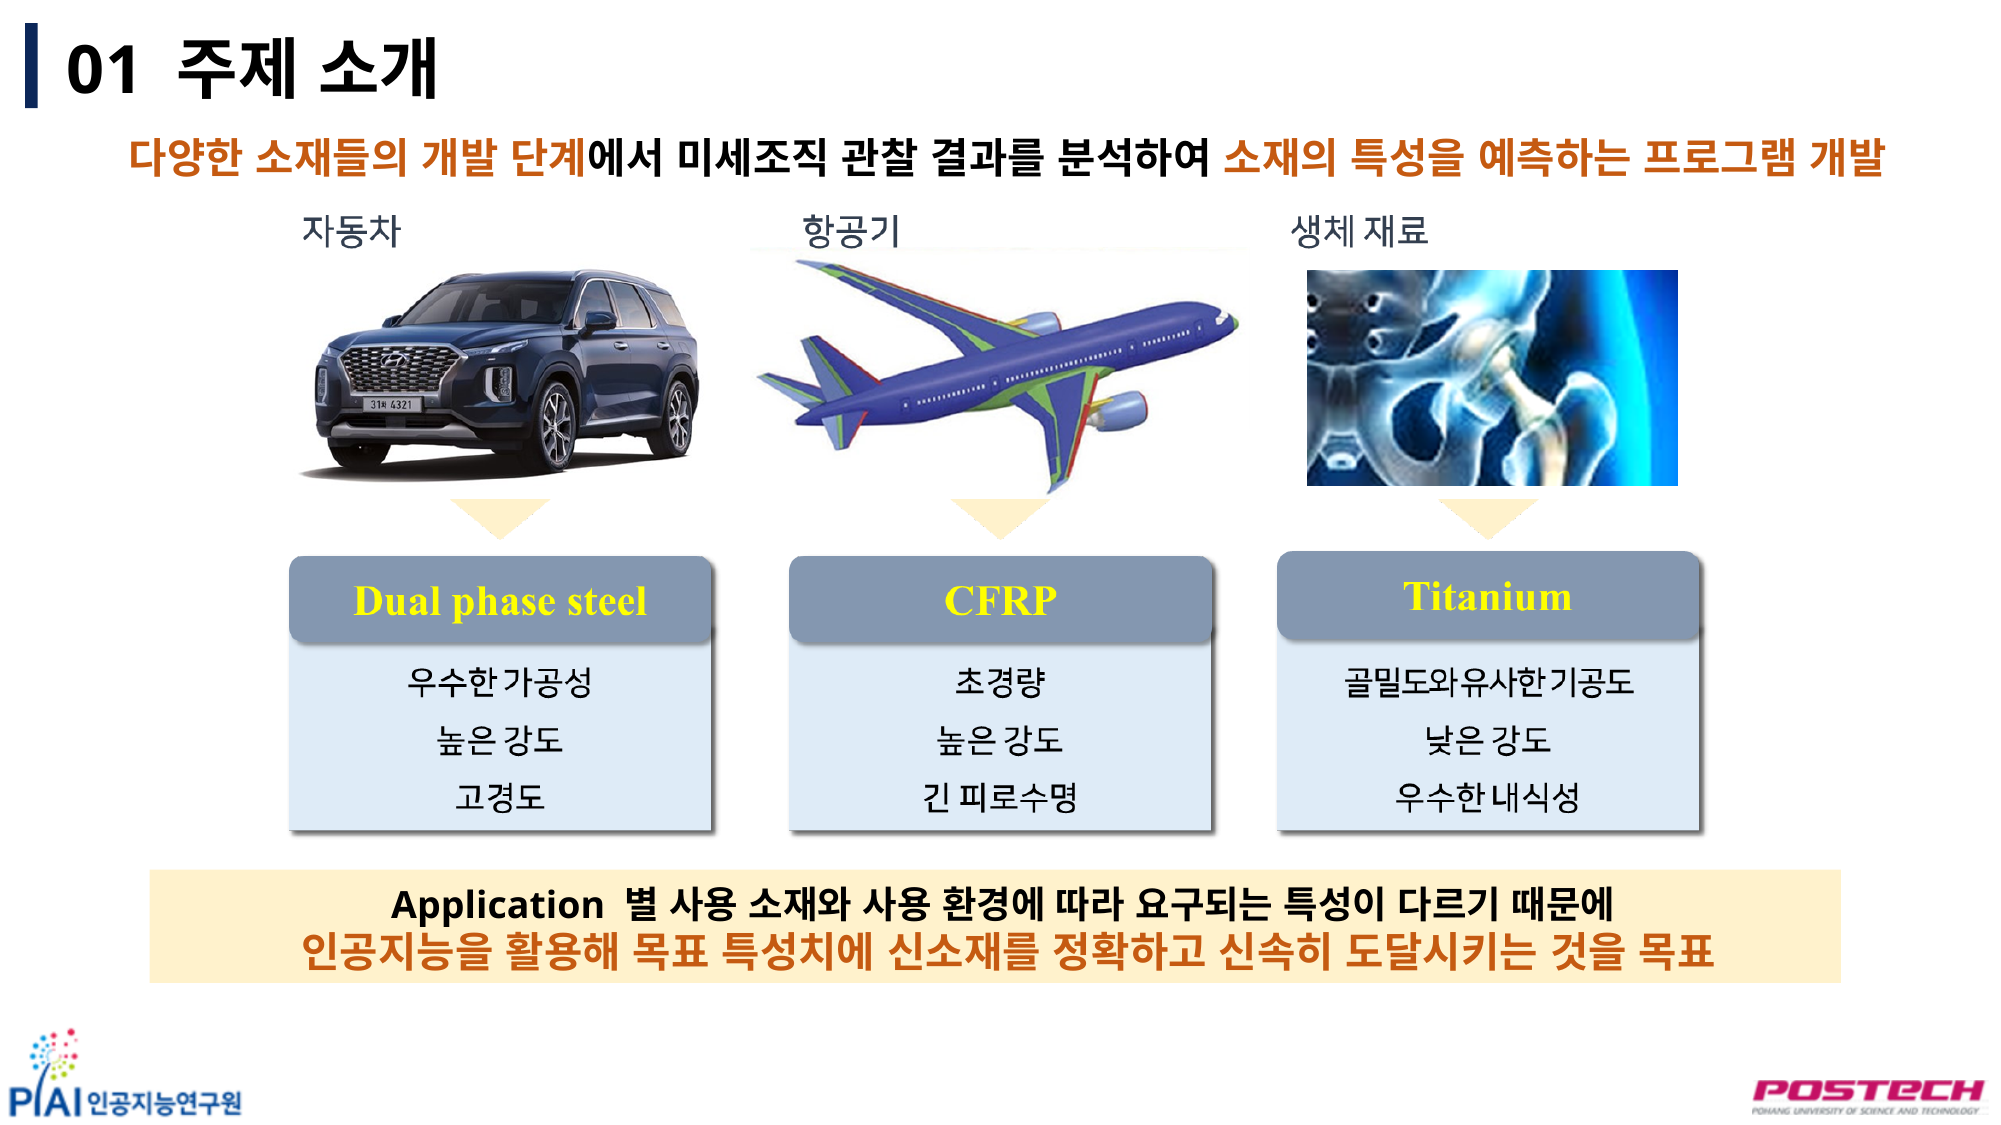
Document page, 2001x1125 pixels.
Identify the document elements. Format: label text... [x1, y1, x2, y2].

text_box 다양한 소재들의 개발 단계에서 미세조직 관찰 결과를 분석하여 소재의 특성을 예측하는 프로그램 개발 [114, 124, 2000, 190]
picture [1740, 1069, 2000, 1125]
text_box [149, 869, 1842, 985]
text_box 01 주제 소개 [52, 19, 663, 115]
picture [3, 1019, 249, 1125]
picture [280, 199, 1711, 848]
